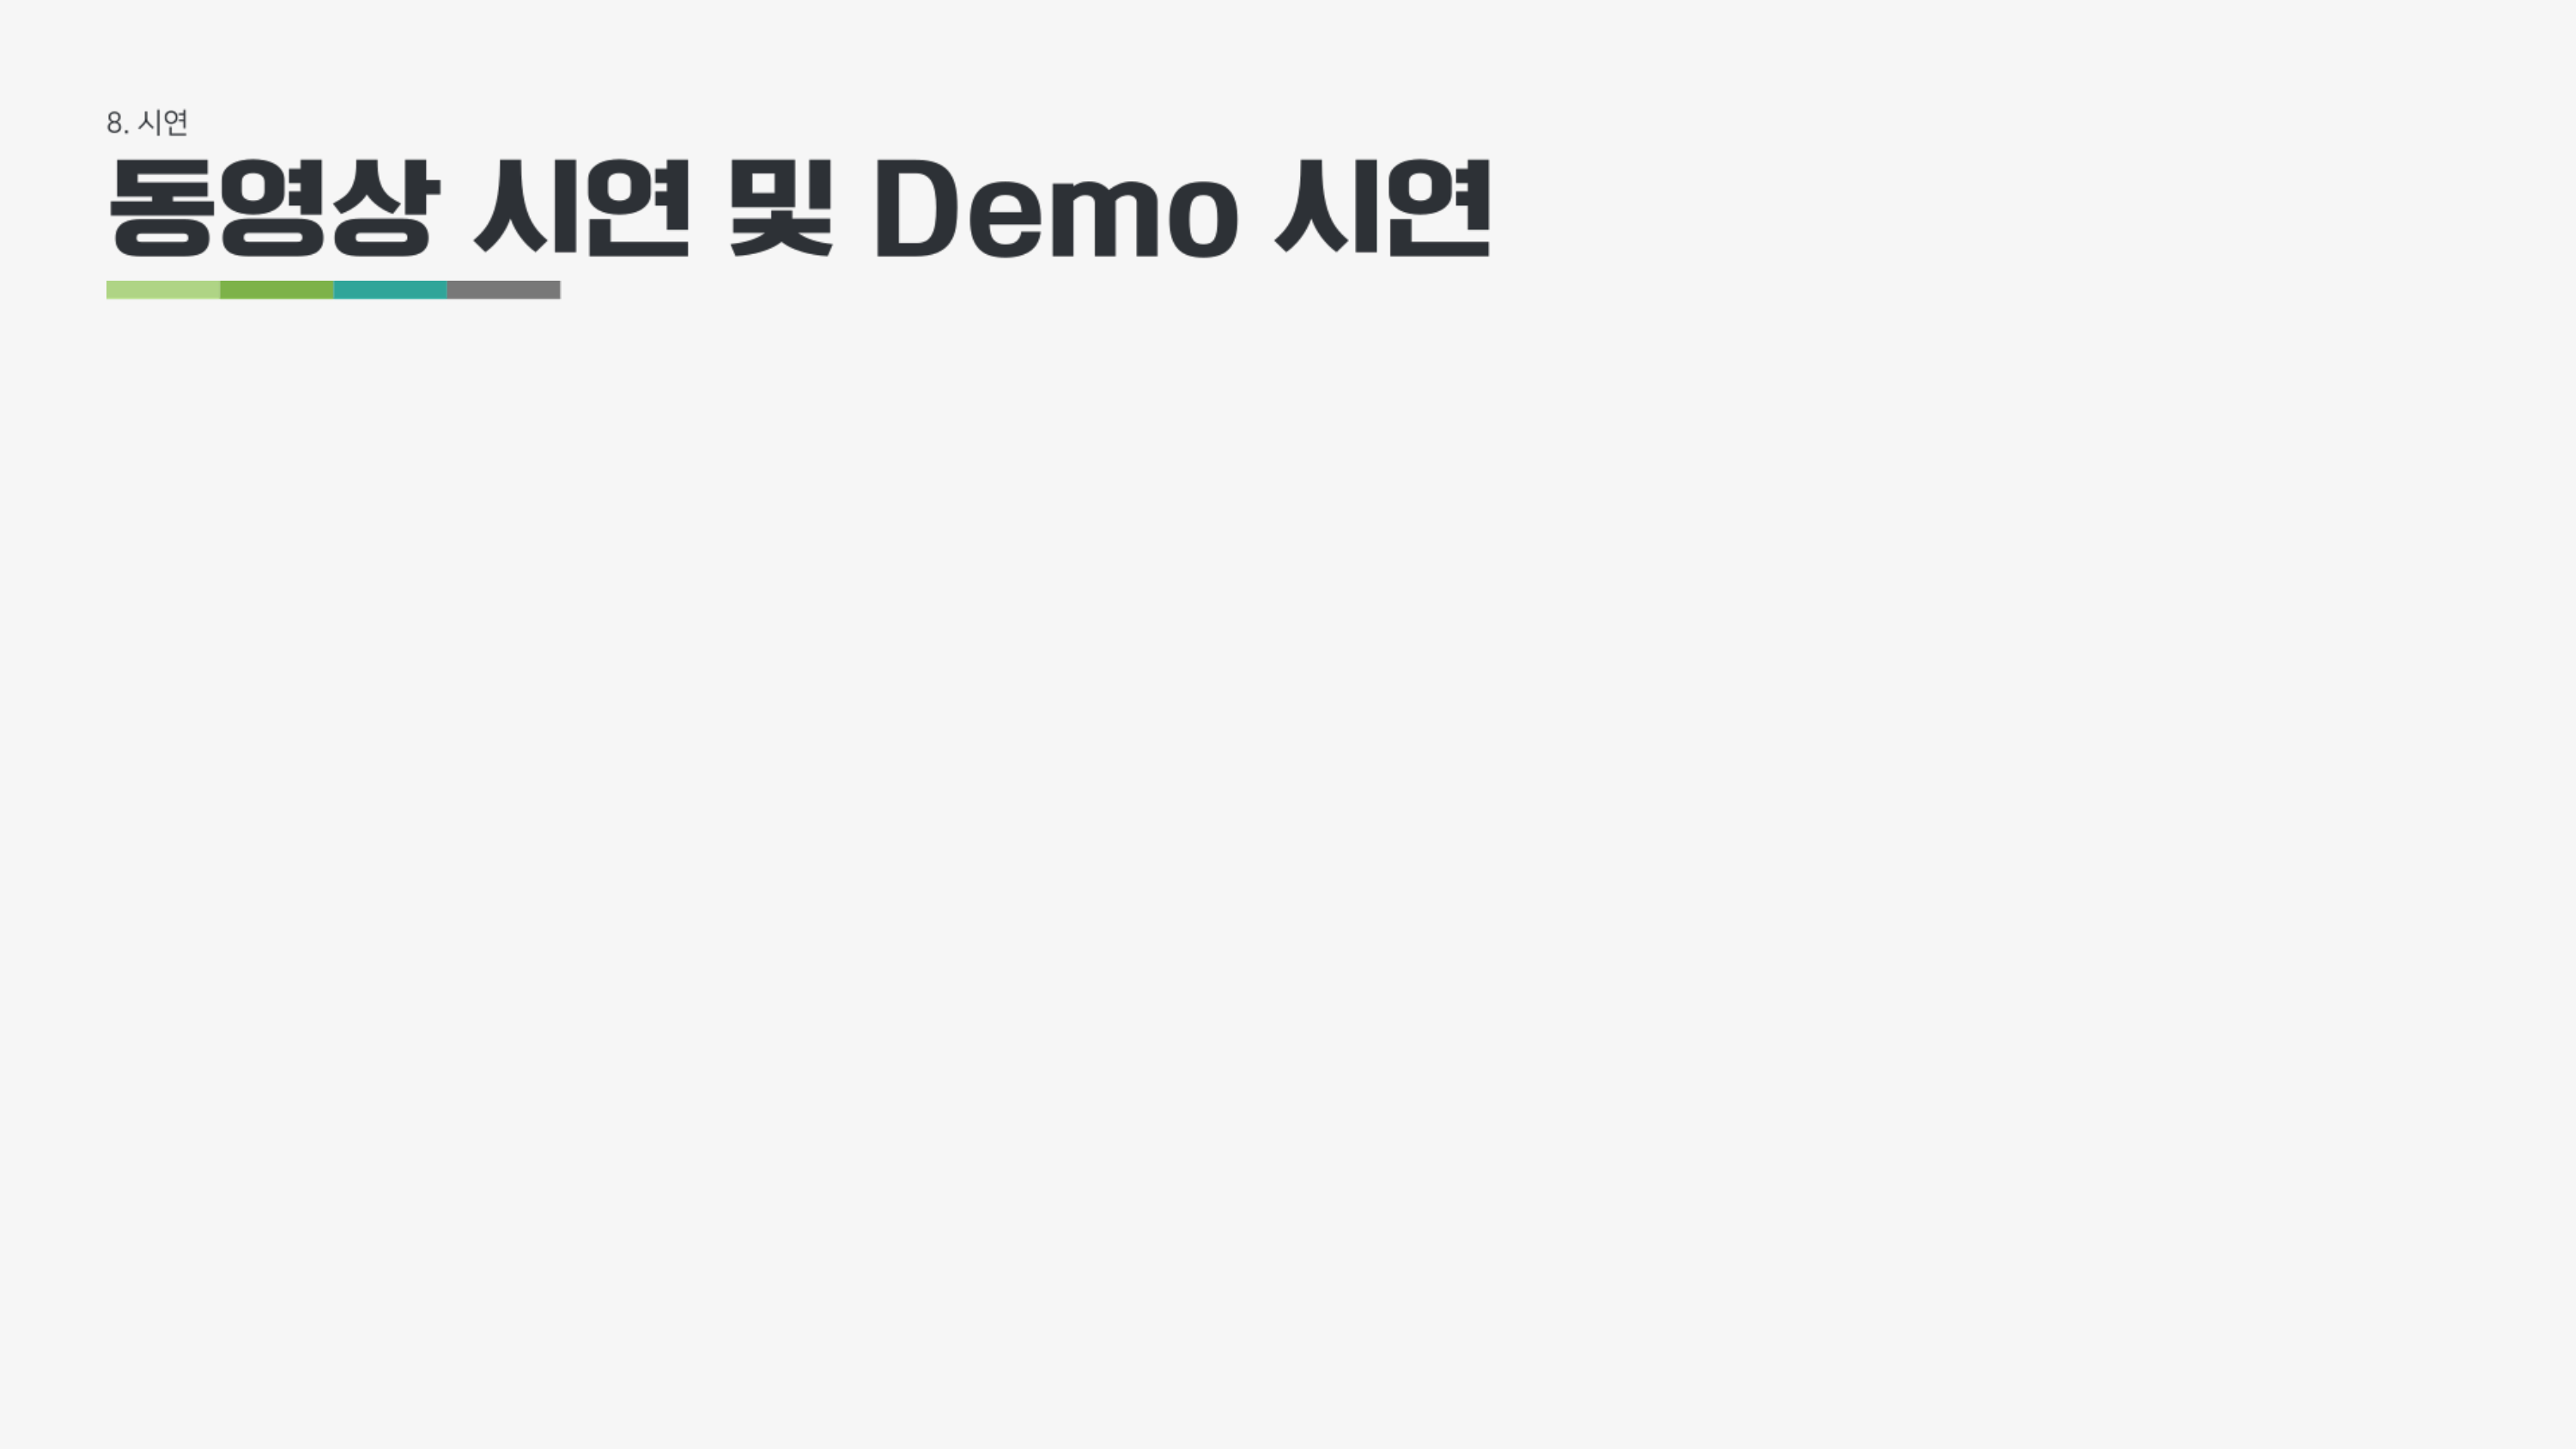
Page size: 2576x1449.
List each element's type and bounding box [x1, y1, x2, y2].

text_box [106, 281, 562, 301]
picture [89, 100, 1540, 309]
